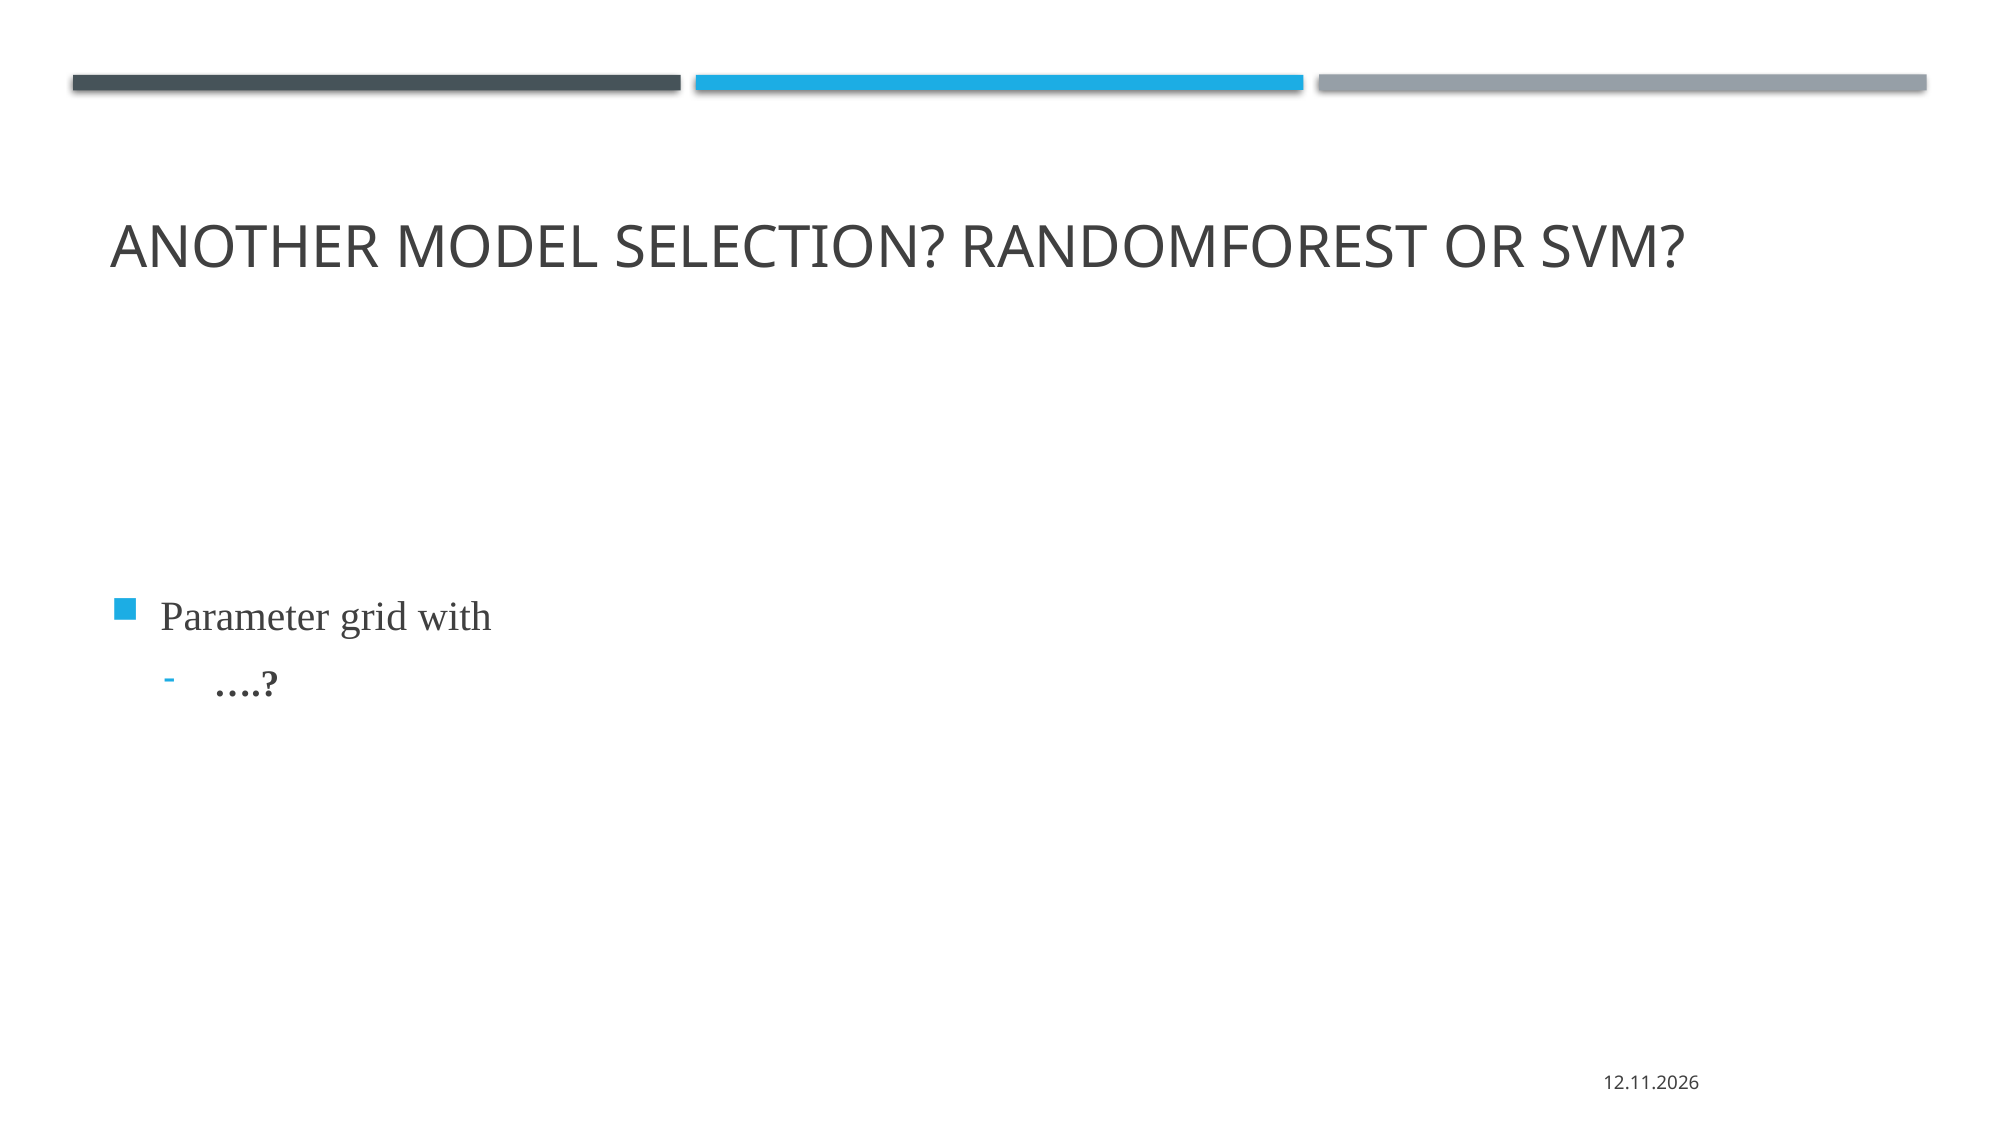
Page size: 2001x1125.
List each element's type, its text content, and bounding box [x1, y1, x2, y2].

list Parameter grid with ….? [95, 383, 1905, 981]
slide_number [1247, 1053, 1715, 1114]
title Another Model Selection? Randomforest Or svm? [95, 91, 1905, 287]
